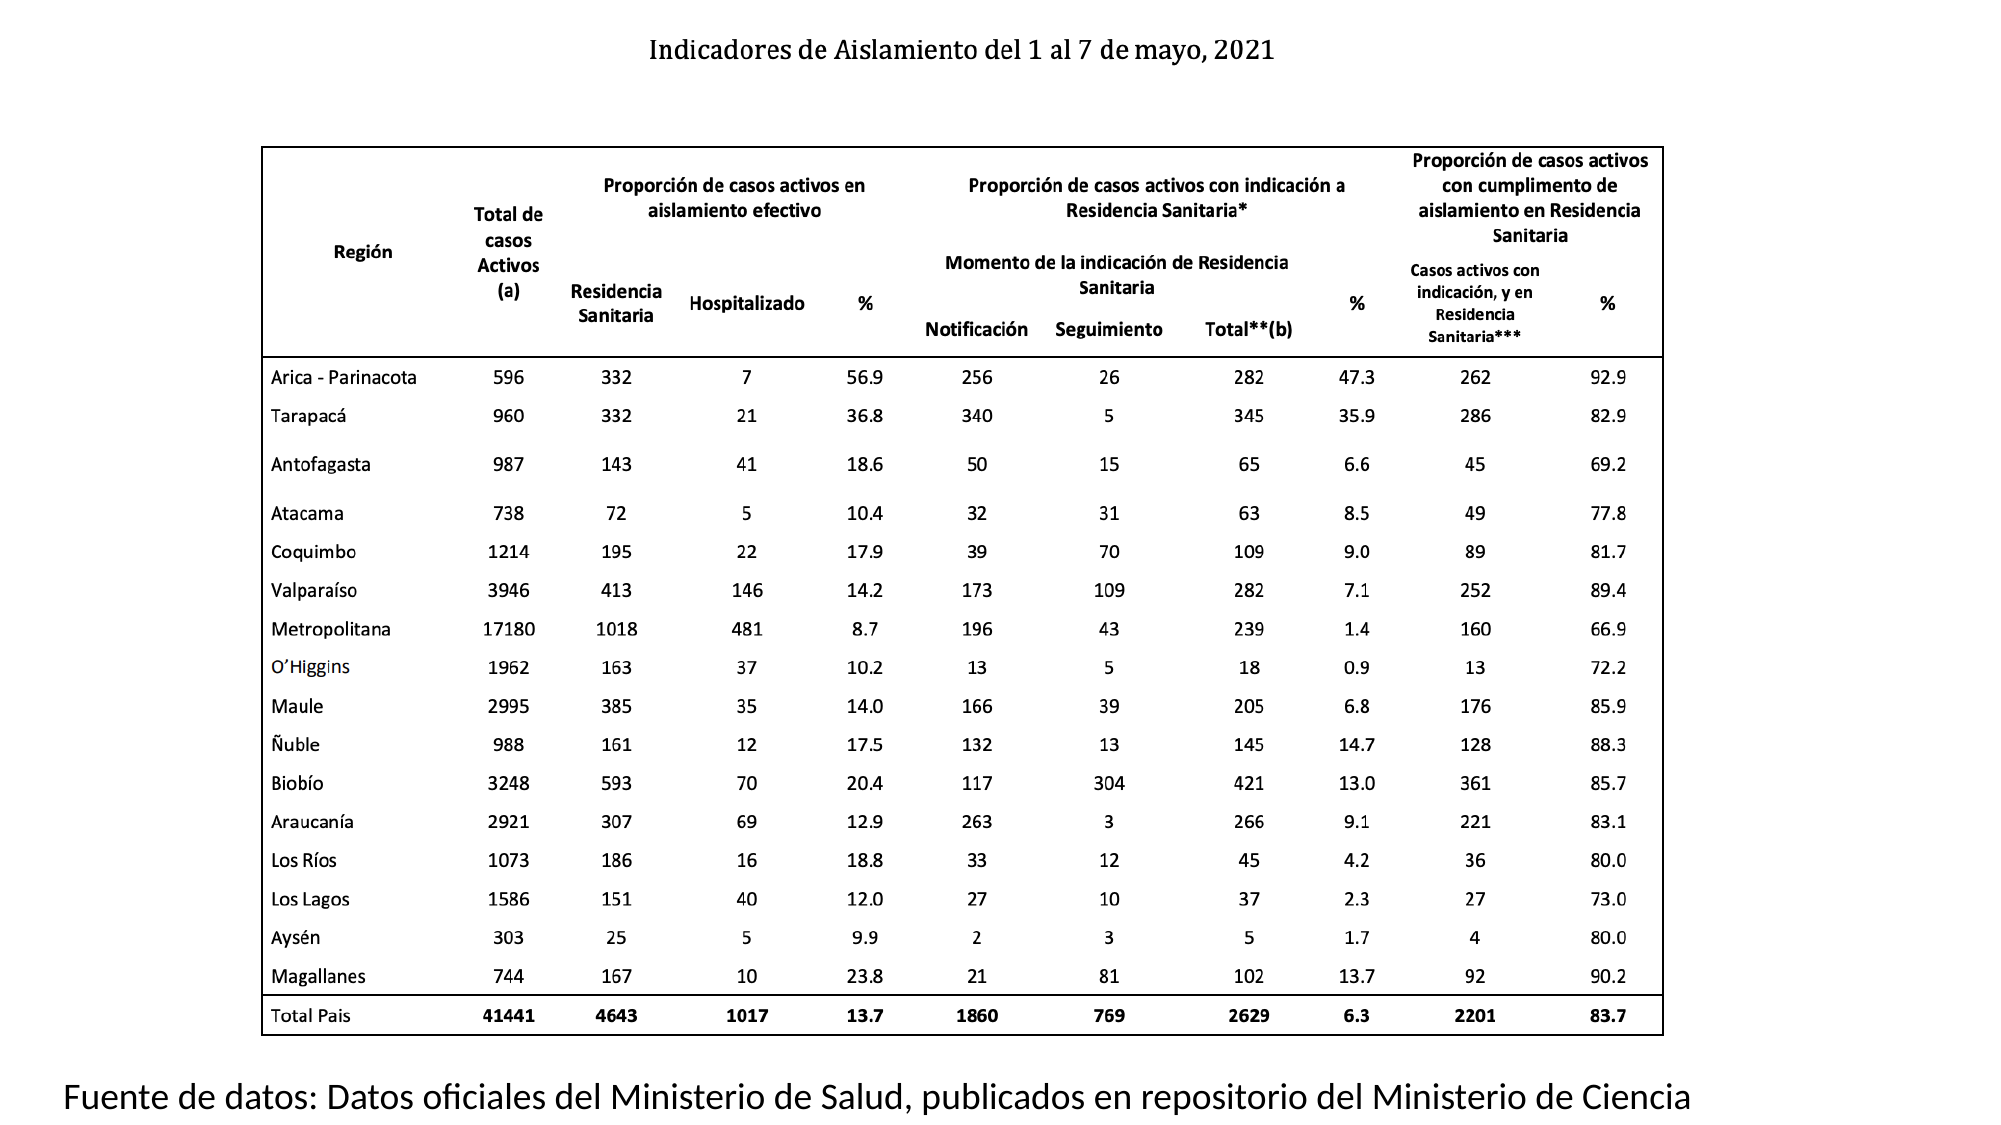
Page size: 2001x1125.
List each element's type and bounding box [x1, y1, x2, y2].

picture [251, 13, 1676, 1041]
